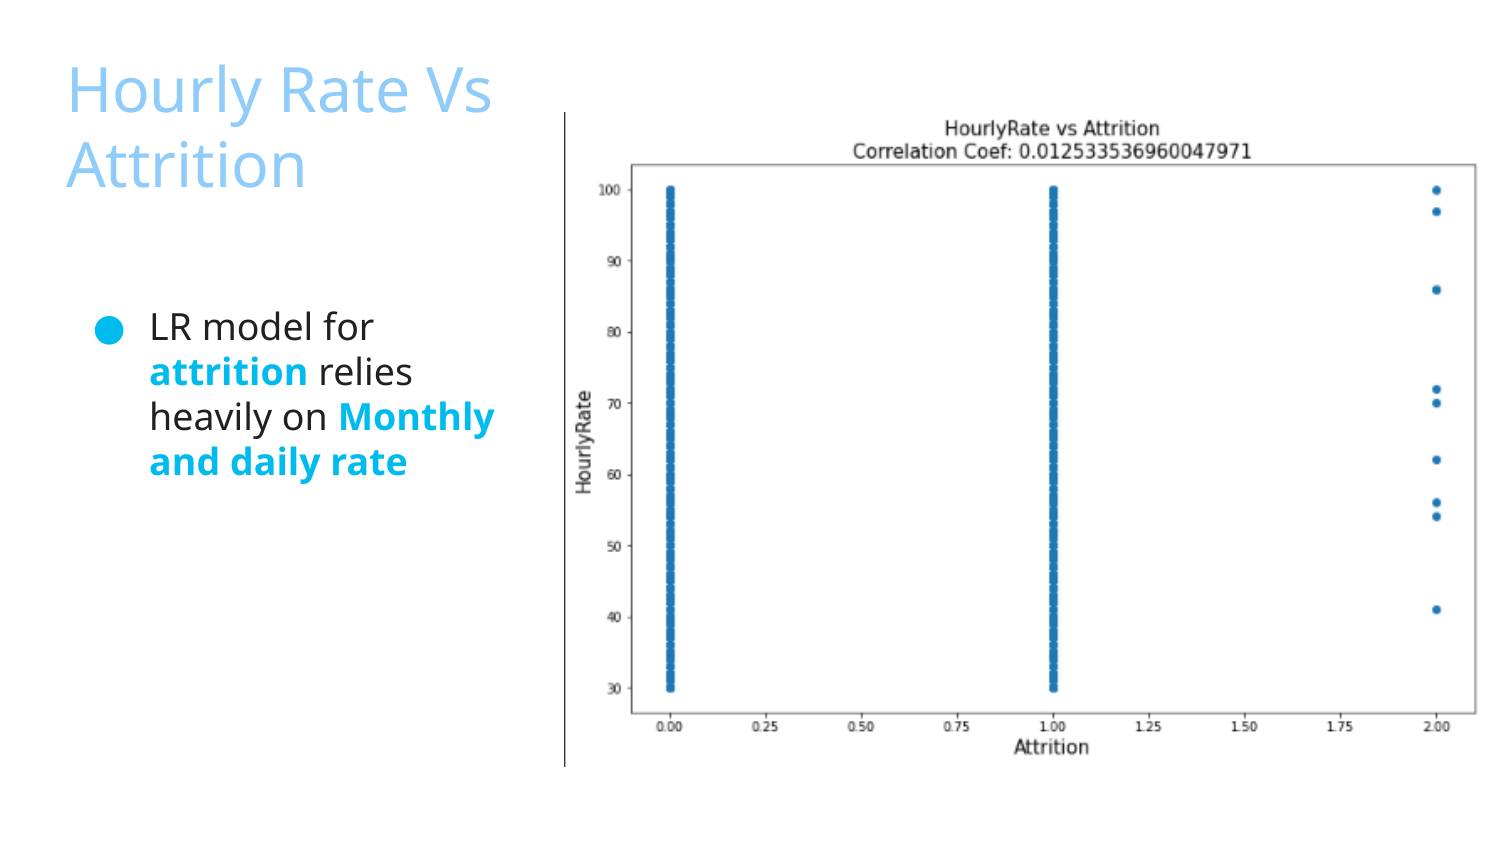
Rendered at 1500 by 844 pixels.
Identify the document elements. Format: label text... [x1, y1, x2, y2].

text_box LR model for attrition relies heavily on Monthly and daily rate [59, 288, 520, 544]
picture [563, 111, 1483, 767]
title Hourly Rate Vs Attrition [51, 91, 512, 216]
